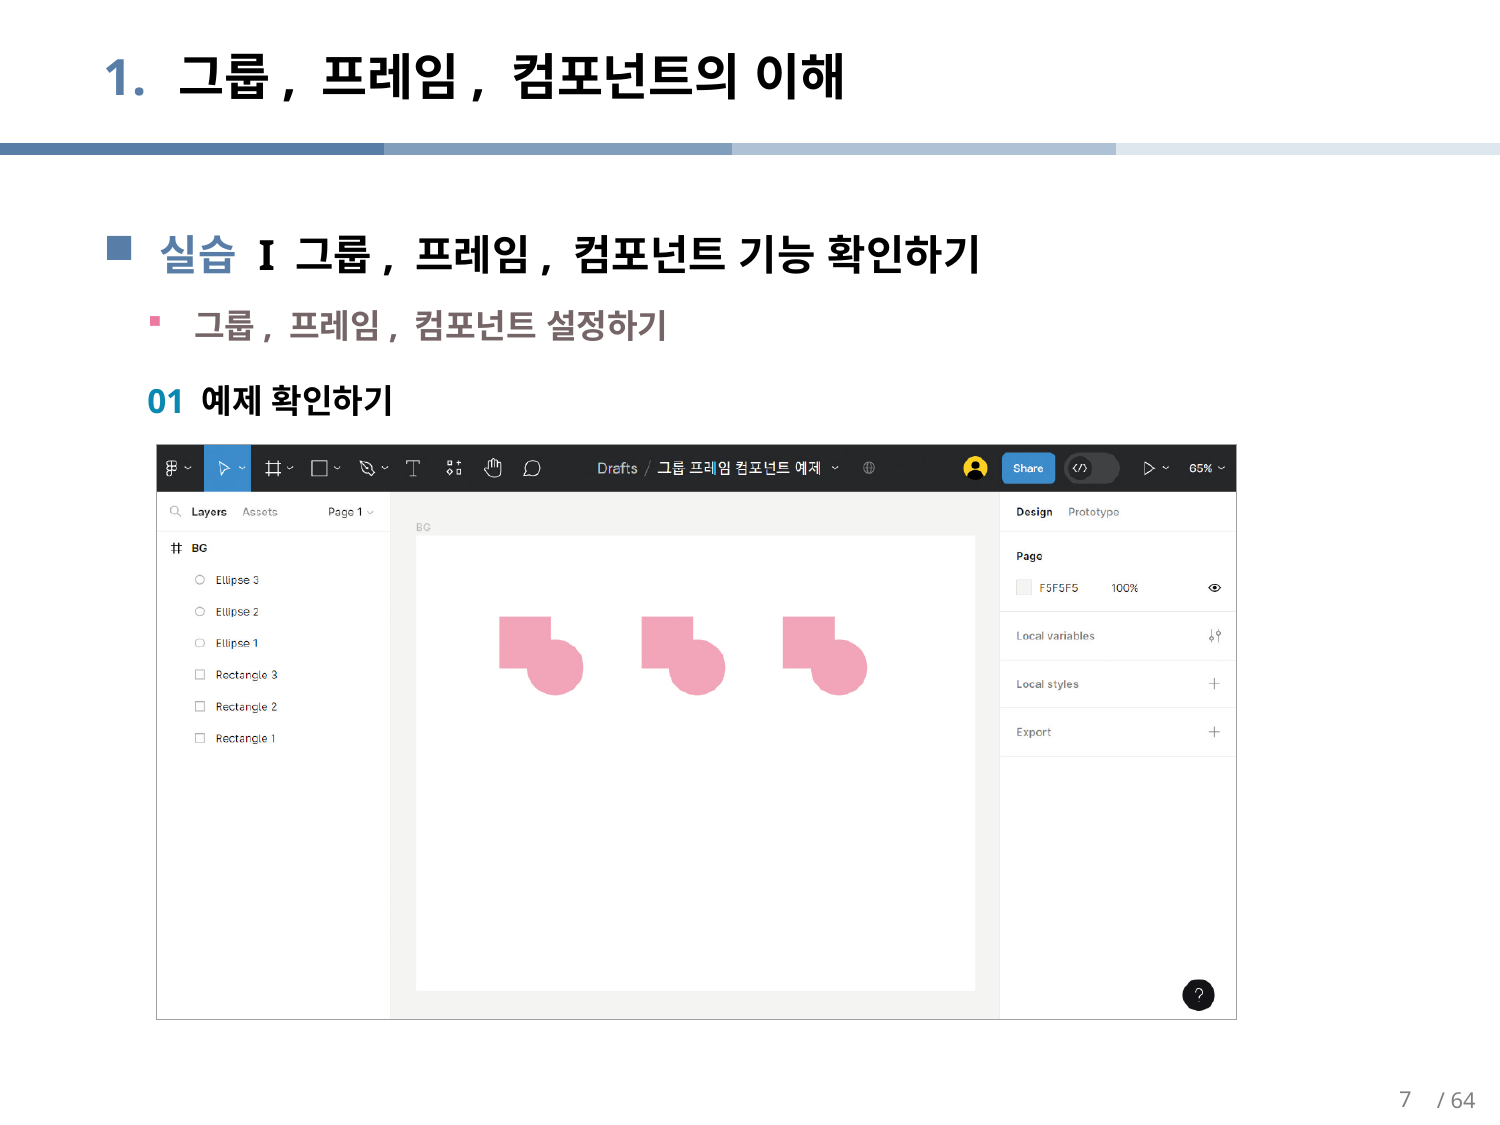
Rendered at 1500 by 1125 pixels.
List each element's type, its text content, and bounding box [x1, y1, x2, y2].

picture [147, 432, 1248, 1032]
list 실습 I 그룹, 프레임, 컴포넌트 기능 확인하기 그룹, 프레임, 컴포넌트 설정하기 01 예제 확인하기 [88, 196, 1436, 1083]
title 그룹, 프레임, 컴포넌트의 이해 [88, 30, 1211, 121]
